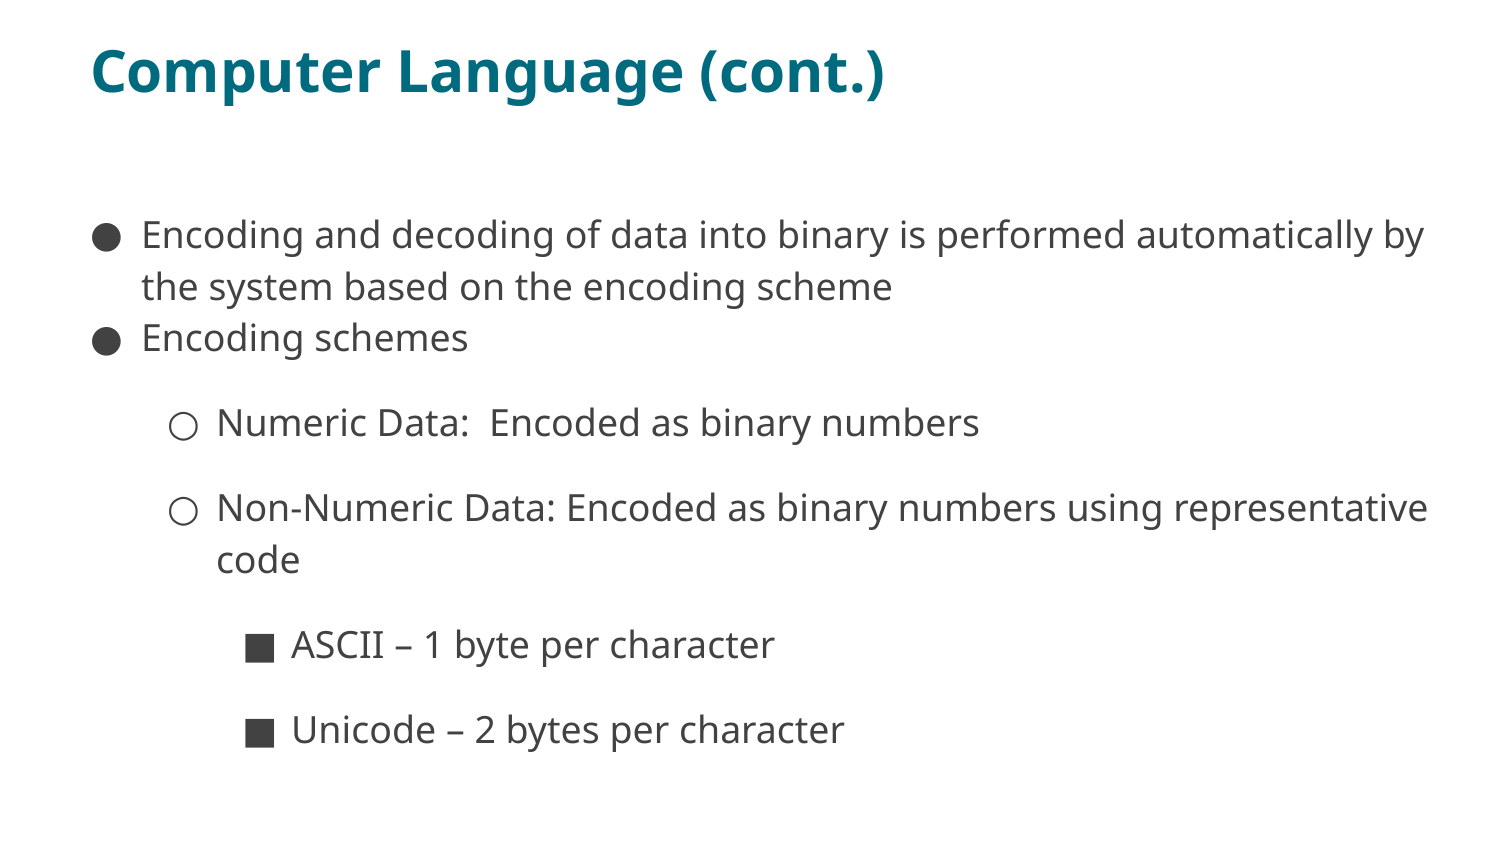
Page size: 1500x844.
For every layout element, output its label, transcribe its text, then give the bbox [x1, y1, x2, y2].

list Encoding and decoding of data into binary is performed automatically by the system based on the encoding scheme Encoding schemes Numeric Data: Encoded as binary numbers Non-Numeric Data: Encoded as binary numbers using representative code ASCII – 1 byte per character Unicode – 2 bytes per character [51, 189, 1449, 750]
title Computer Language (cont.) [75, 19, 1425, 174]
